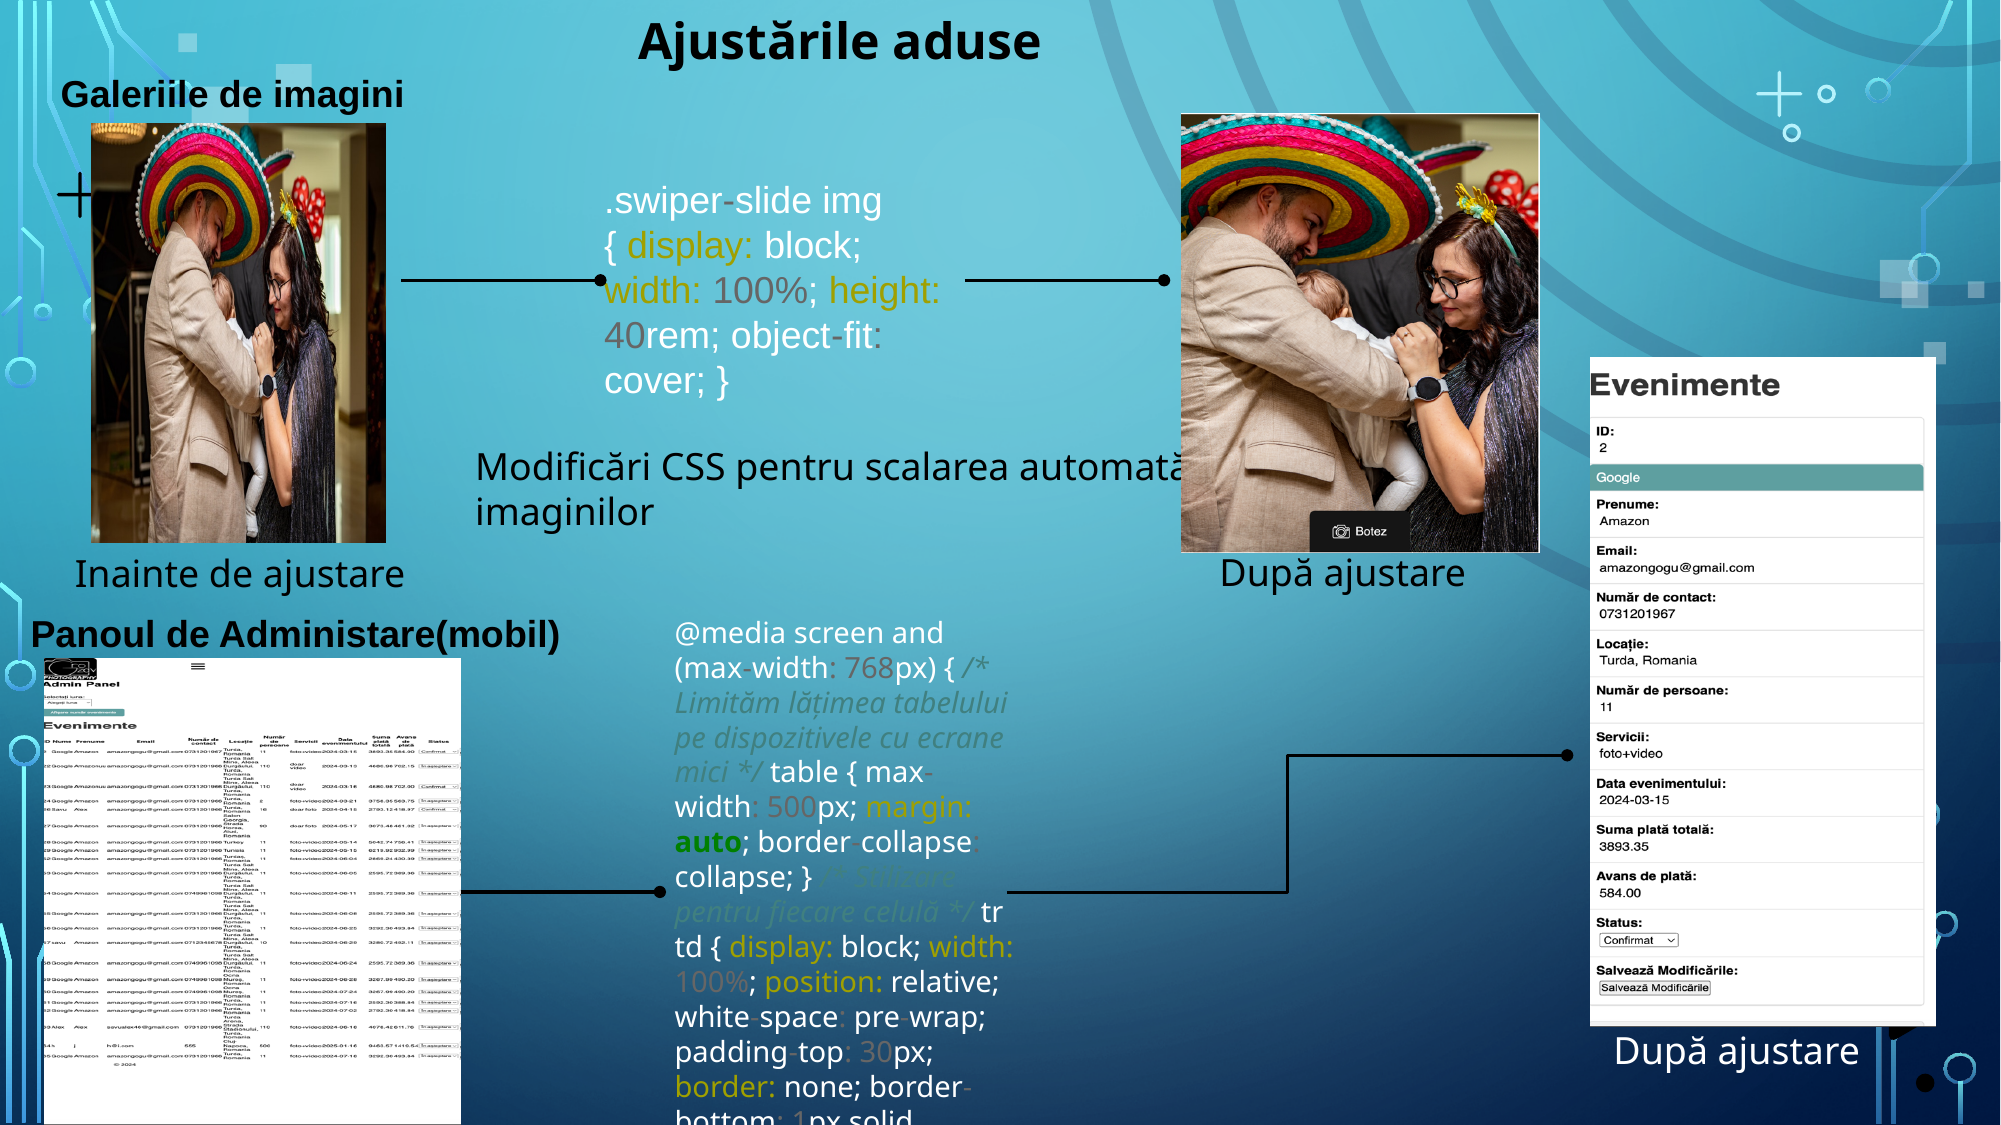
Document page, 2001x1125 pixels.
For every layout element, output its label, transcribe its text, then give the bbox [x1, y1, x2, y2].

text_box Ajustările aduse [623, 2, 1073, 77]
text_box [1006, 755, 1568, 893]
text_box Modificări CSS pentru scalarea automată a imaginilor [460, 435, 1181, 541]
picture [1589, 357, 1936, 1027]
picture [1181, 112, 1540, 554]
text_box Panoul de Administare(mobil) [15, 602, 576, 662]
text_box După ajustare [1598, 1027, 1876, 1080]
picture [91, 123, 386, 543]
text_box @media screen and (max-width: 768px) { /* Limităm lățimea tabelului pe dispozitivele cu ecrane mici */ table { max-width: 500px; margin: auto; border-collapse: collapse; } /* Stilizare pentru fiecare celulă */ tr td { display: block; width: 100%; position: relative; white-space: pre-wrap; padding-top: 30px; border: none; border-bottom: 1px solid #ddd; } [659, 536, 1031, 1125]
text_box Inainte de ajustare [60, 542, 421, 602]
text_box .swiper-slide img { display: block; width: 100%; height: 40rem; object-fit: cover; } [589, 123, 976, 454]
picture [43, 658, 461, 1125]
text_box După ajustare [1204, 554, 1482, 602]
text_box Galeriile de imagini [45, 62, 420, 123]
